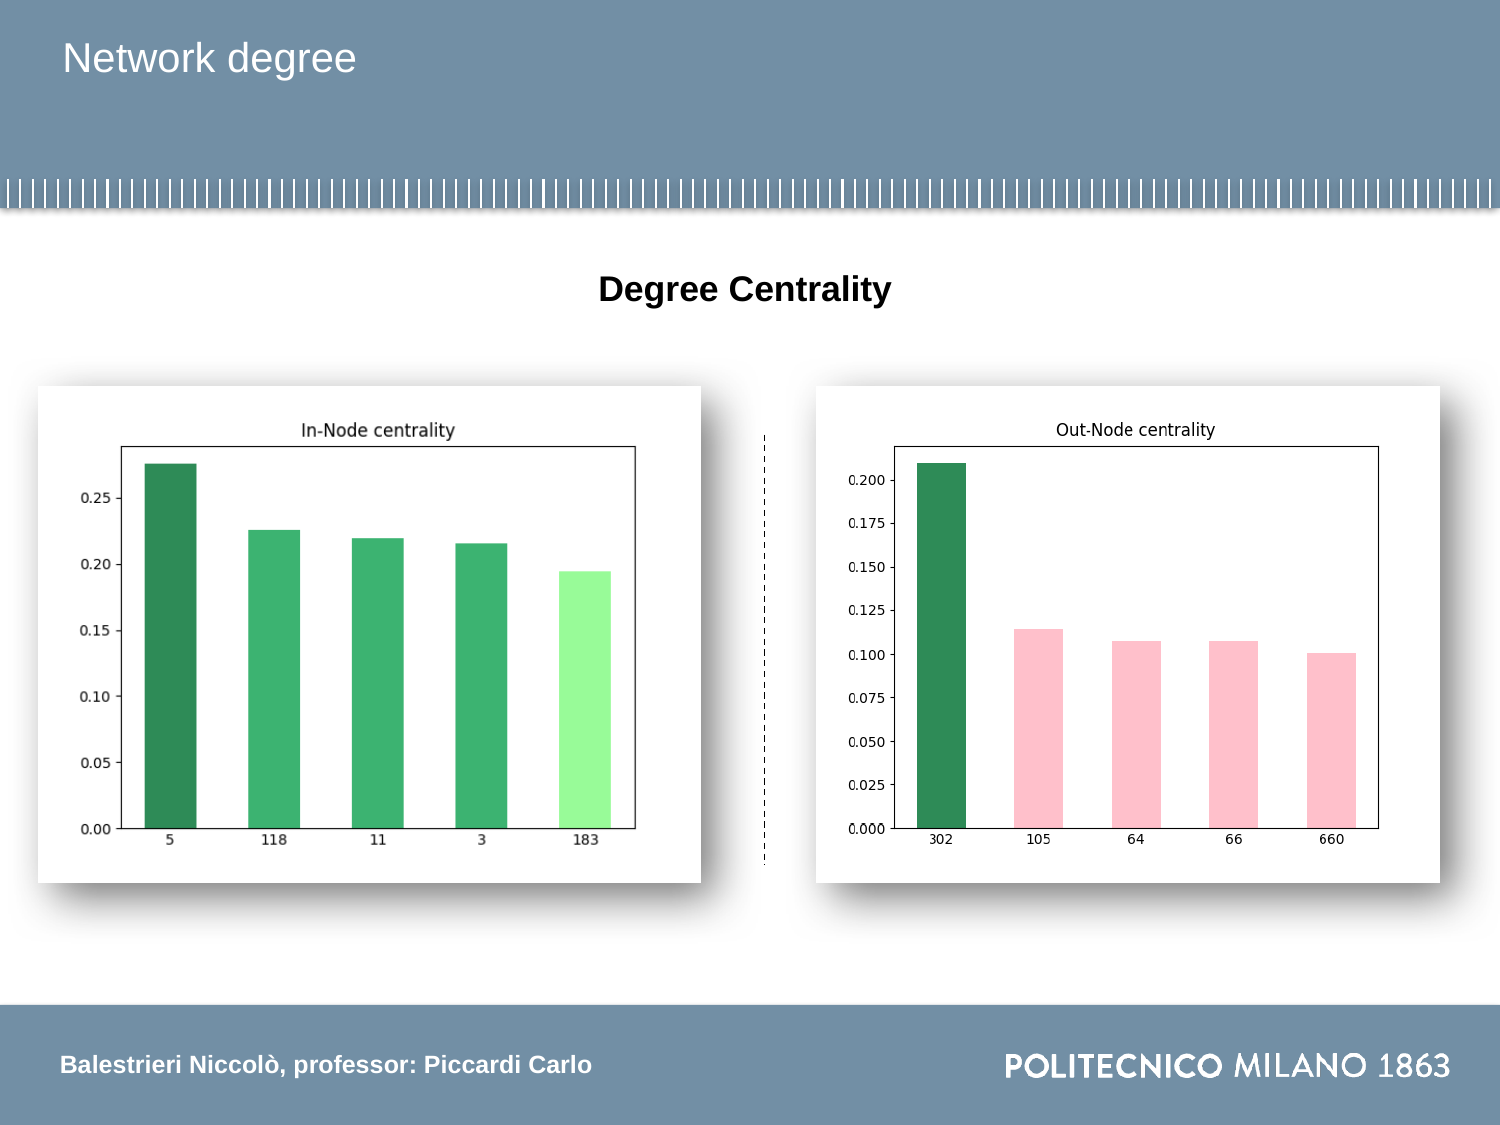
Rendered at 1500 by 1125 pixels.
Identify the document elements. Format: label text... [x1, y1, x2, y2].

title Network degree [47, 22, 1455, 161]
picture [999, 1041, 1456, 1089]
text_box Degree Centrality [62, 258, 1428, 317]
picture [815, 386, 1440, 884]
picture [38, 386, 701, 884]
